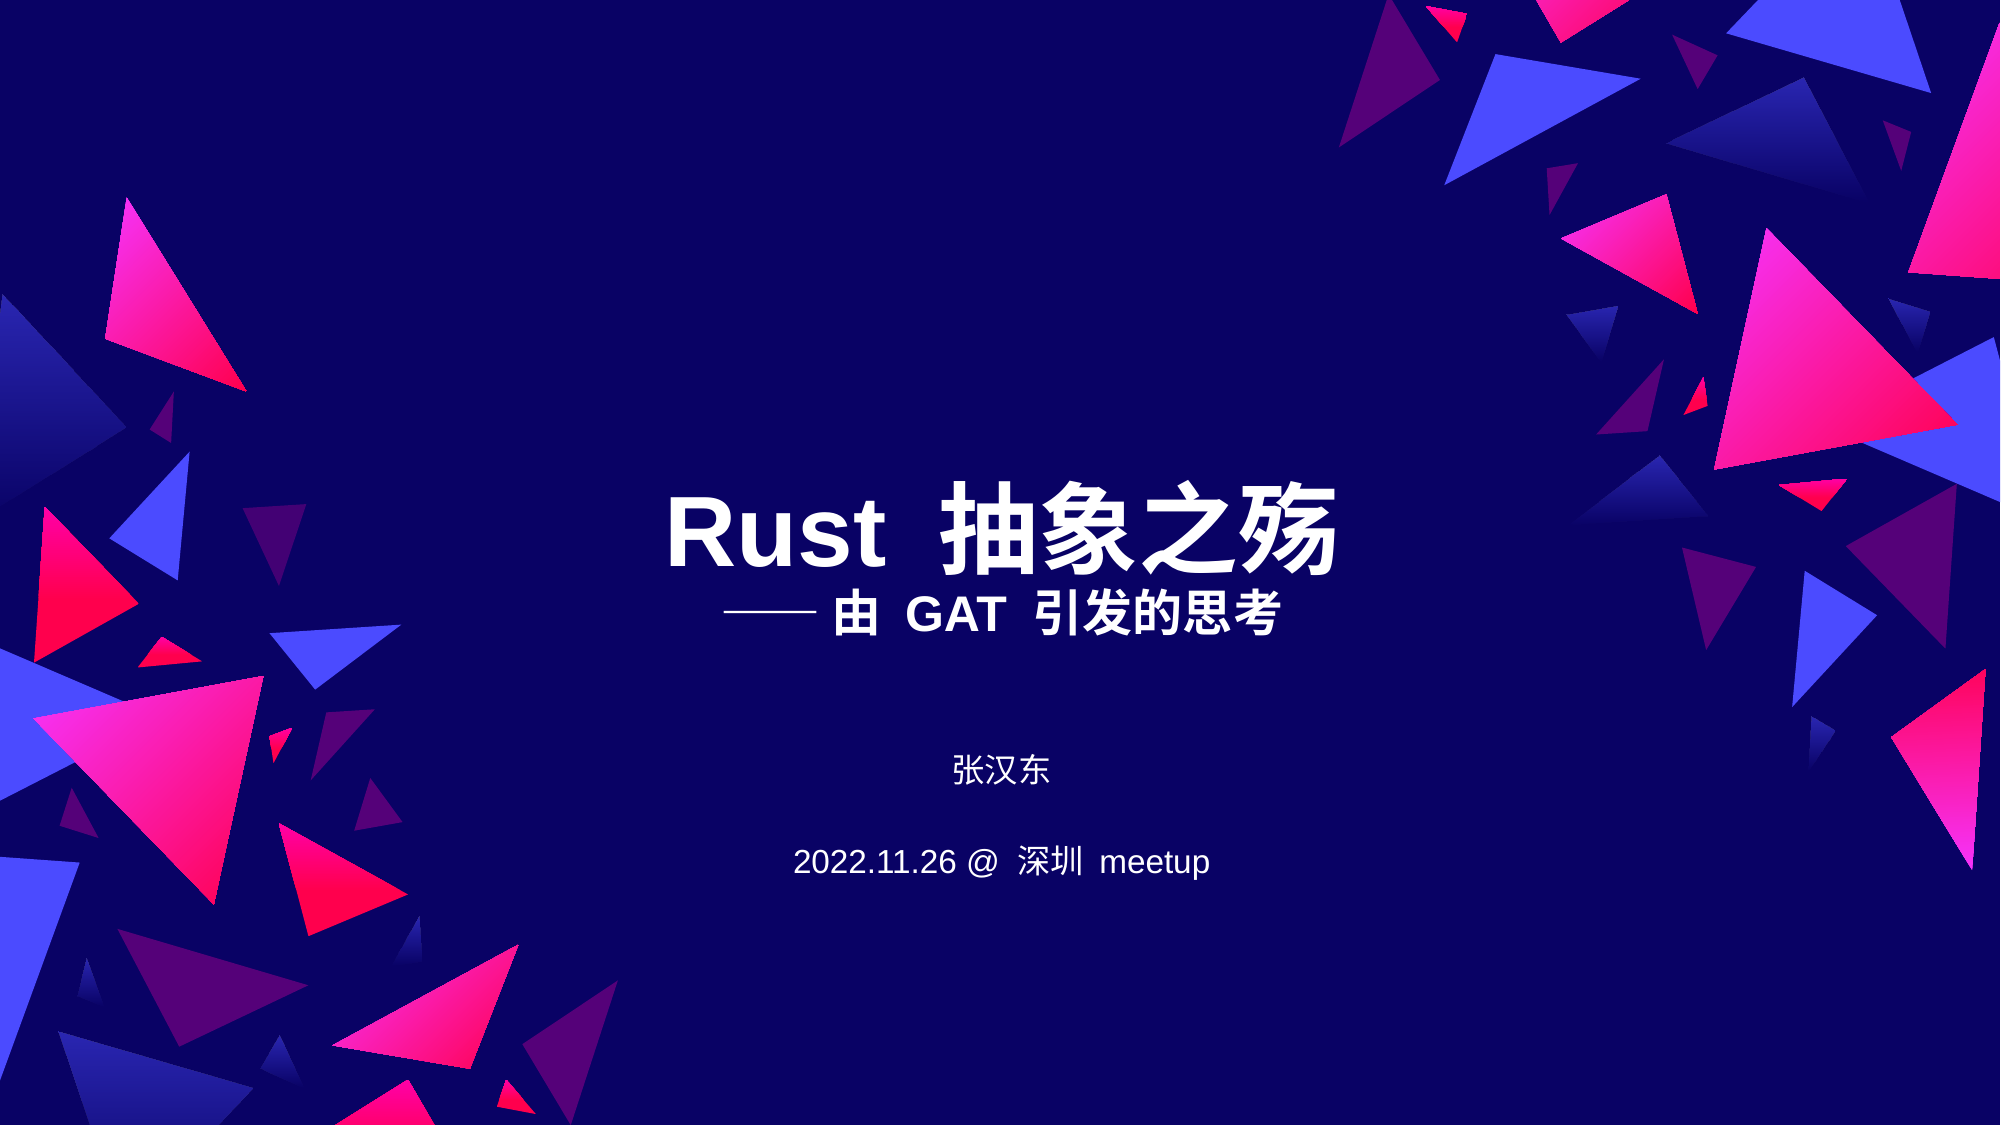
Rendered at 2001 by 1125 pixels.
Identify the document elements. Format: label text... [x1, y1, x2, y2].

subtitle 张汉东 [95, 749, 1909, 840]
text_box 2022.11.26 @ 深圳 meetup [95, 840, 1909, 933]
title Rust 抽象之殇 —— 由 GAT 引发的思考 [94, 379, 1909, 650]
